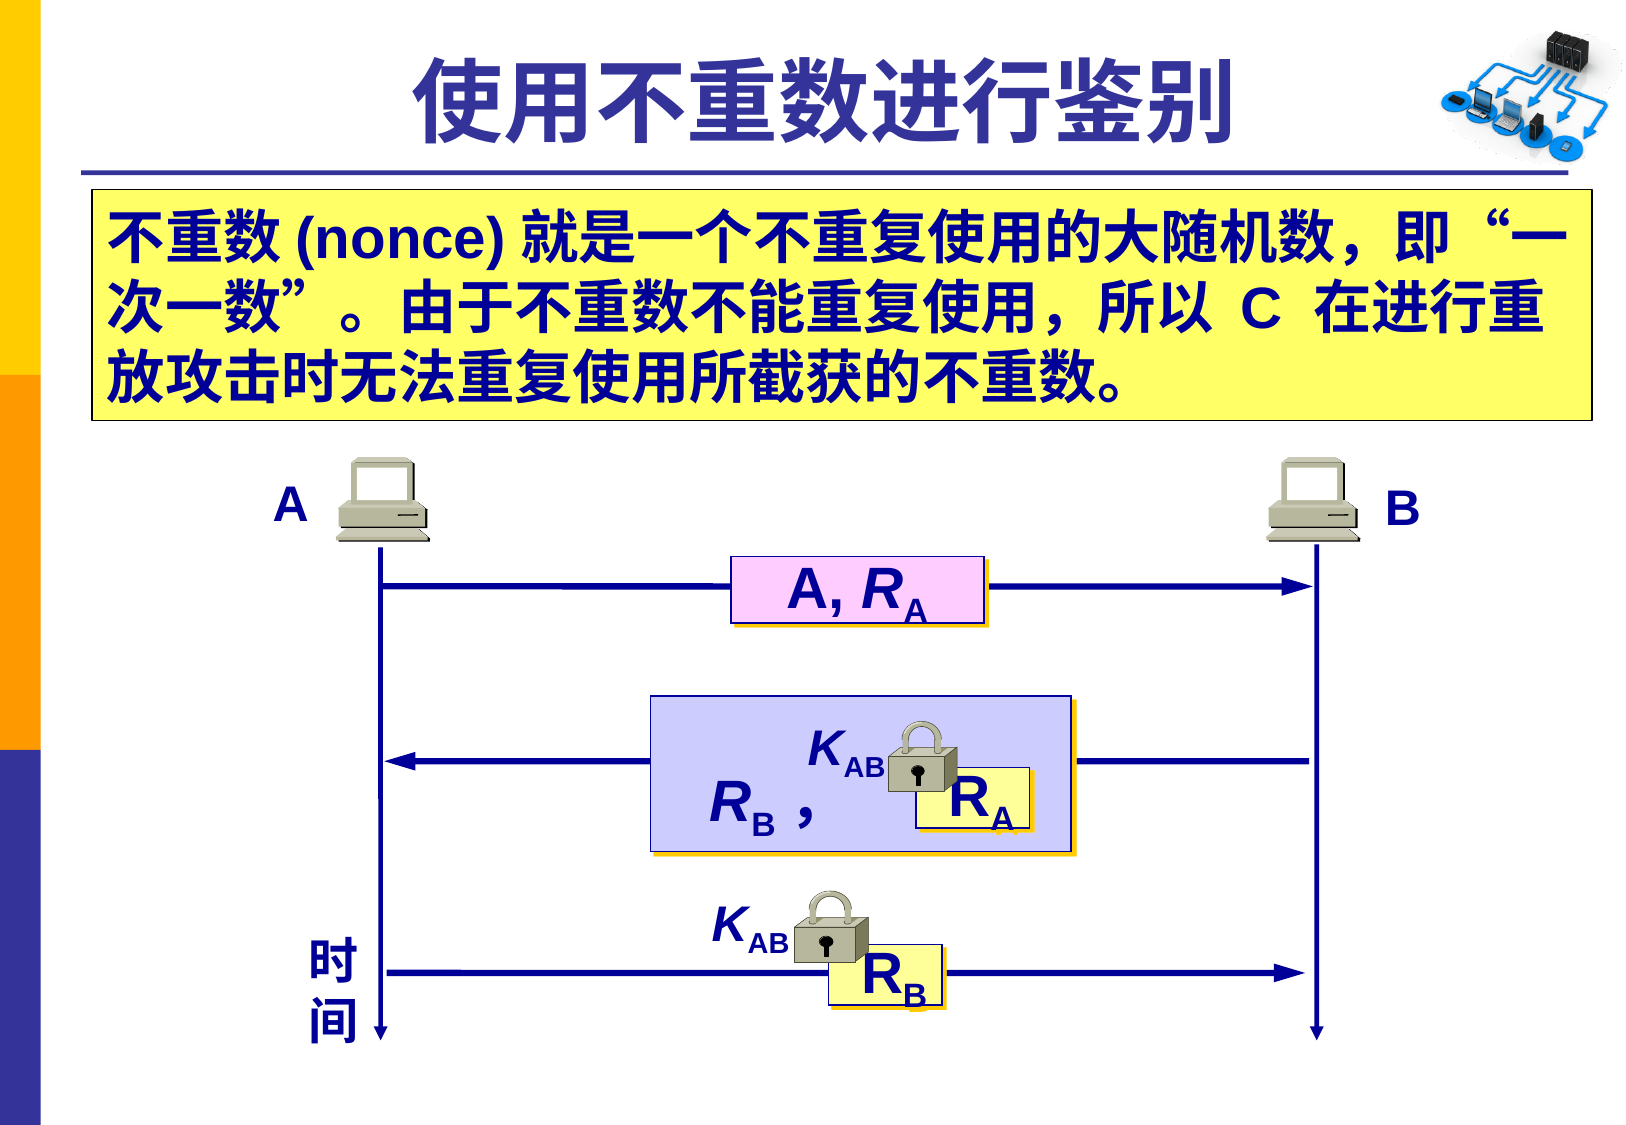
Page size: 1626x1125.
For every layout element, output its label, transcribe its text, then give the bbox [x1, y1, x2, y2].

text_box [379, 556, 1314, 624]
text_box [1265, 456, 1361, 542]
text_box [386, 883, 1306, 1006]
text_box 时间 [261, 922, 373, 1057]
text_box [383, 695, 1310, 852]
text_box B [1369, 468, 1427, 544]
text_box [1310, 627, 1323, 1041]
title 使用不重数进行鉴别 [81, 30, 1569, 161]
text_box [335, 456, 431, 542]
text_box [374, 857, 387, 1041]
text_box 不重数(nonce)就是一个不重复使用的大随机数，即“一次一数”。由于不重数不能重复使用，所以 C 在进行重放攻击时无法重复使用所截获的不重数。 [91, 189, 1593, 421]
text_box A [258, 464, 315, 540]
picture [1438, 30, 1624, 165]
